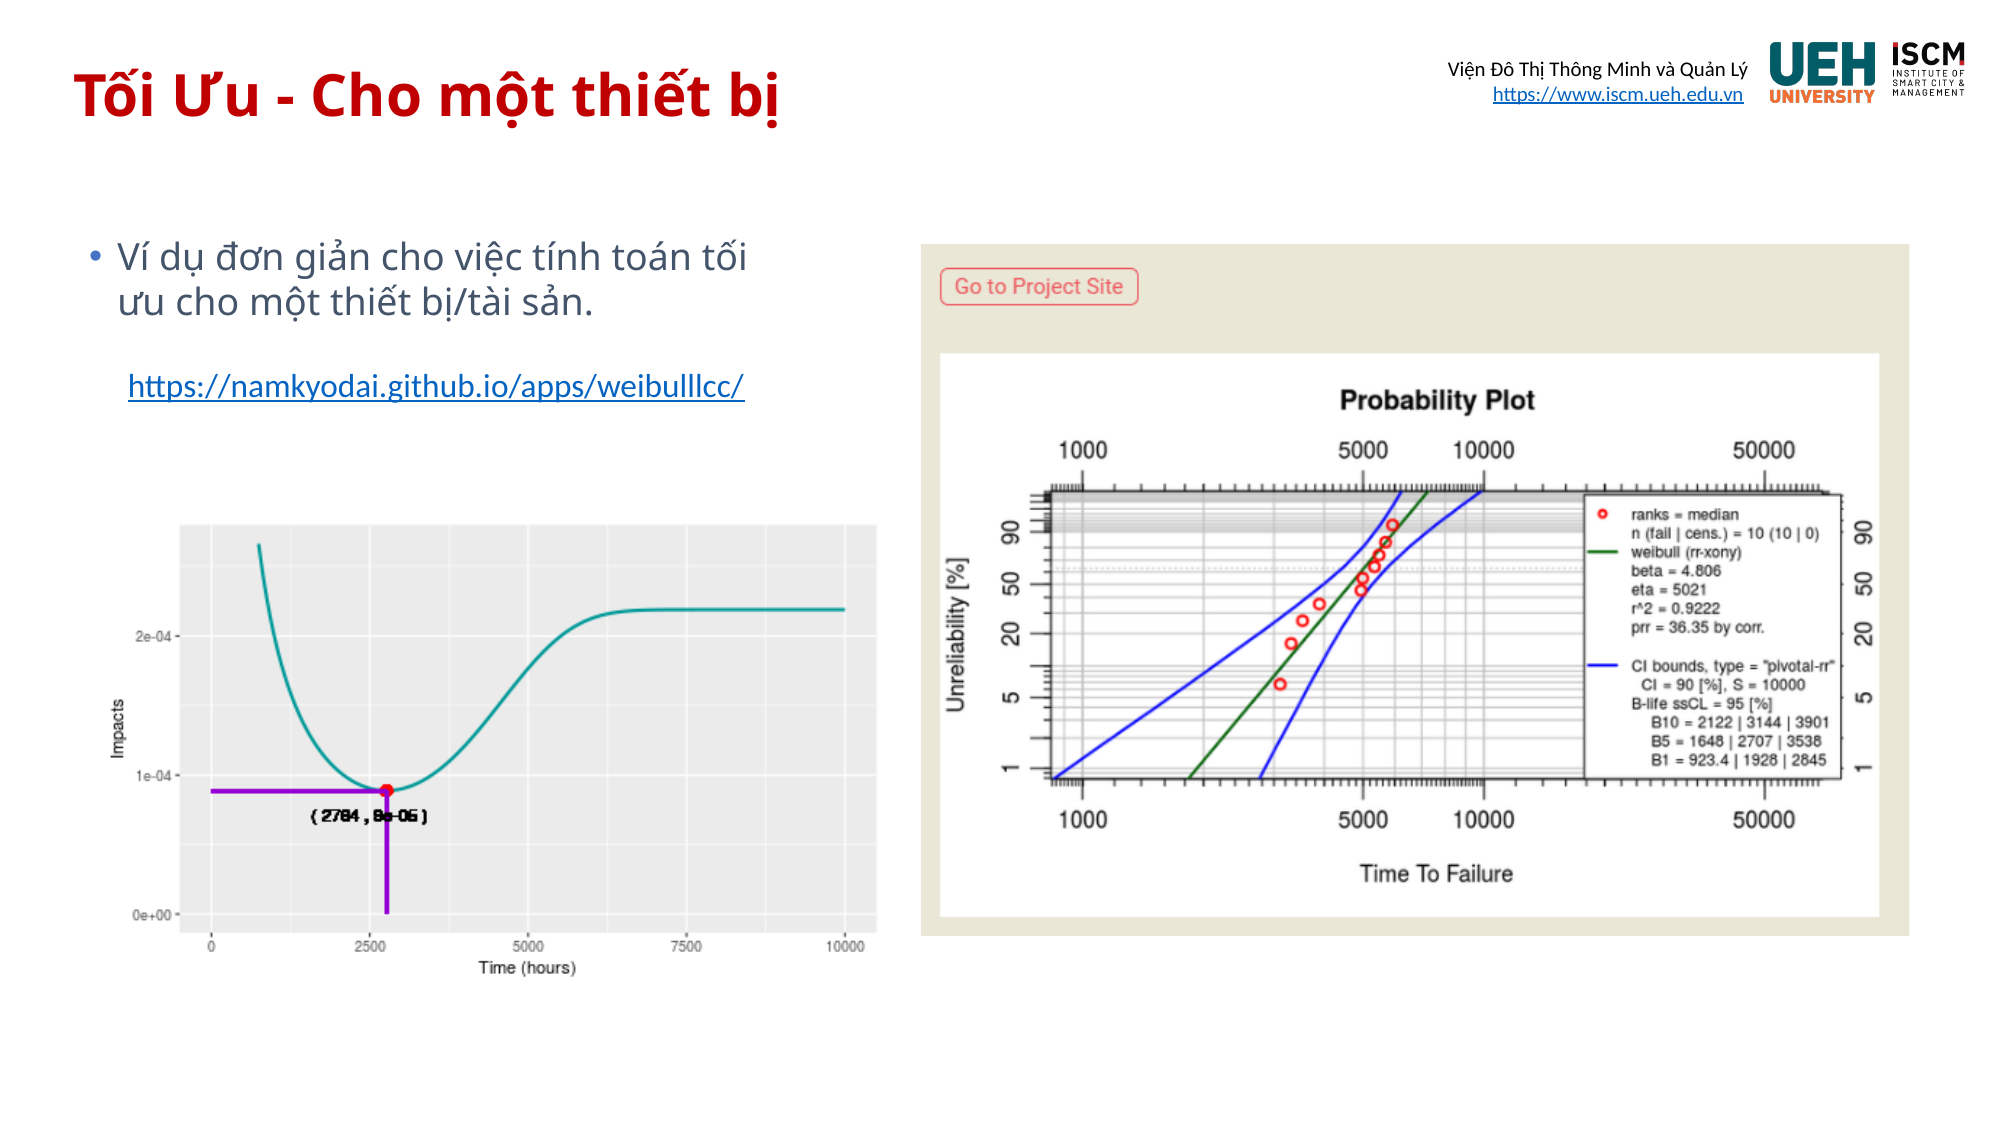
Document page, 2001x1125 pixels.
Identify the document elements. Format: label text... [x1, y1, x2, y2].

text_box https://namkyodai.github.io/apps/weibulllcc/ [113, 357, 808, 412]
text_box Ví dụ đơn giản cho việc tính toán tối ưu cho một thiết bị/tài sản. [74, 225, 796, 331]
picture [100, 512, 898, 988]
text_box Tối Ưu - Cho một thiết bị [58, 48, 1942, 145]
picture [920, 244, 1910, 936]
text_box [1415, 38, 1968, 114]
